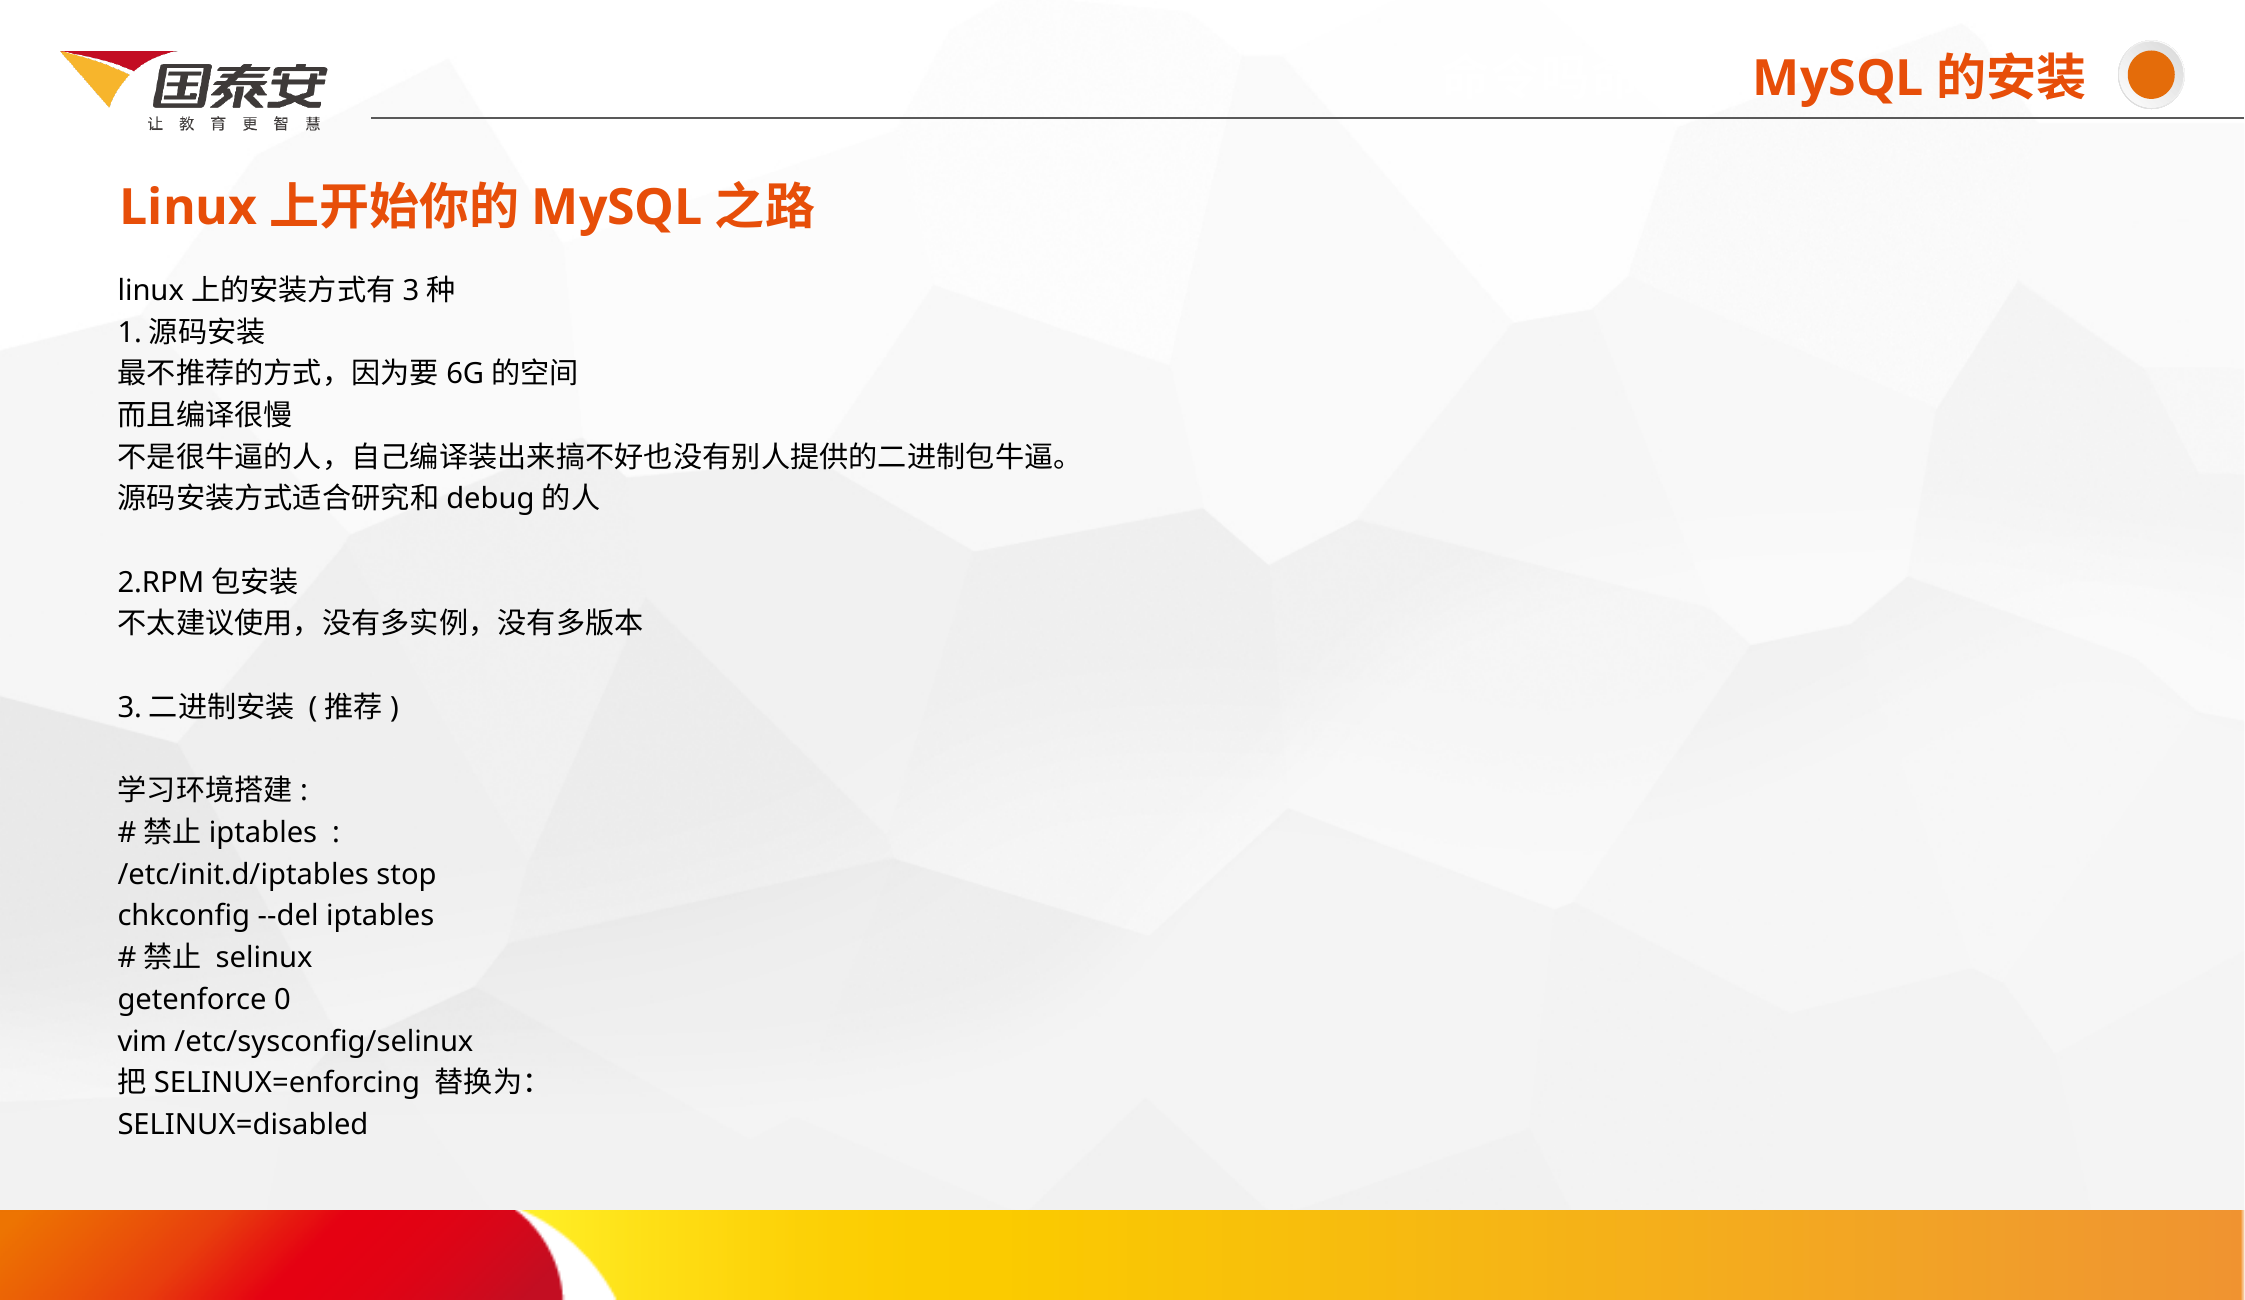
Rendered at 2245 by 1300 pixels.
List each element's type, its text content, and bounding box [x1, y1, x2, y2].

list Linux上开始你的MySQL之路 [105, 166, 2103, 233]
title linux上的安装方式有3种 1.源码安装 最不推荐的方式，因为要6G的空间 而且编译很慢 不是很牛逼的人，自己编译装出来搞不好也没有别人提供的二进制包牛逼。 源码安装方式适合研究和debug的人 2.RPM包安装 不太建议使用，没有多实例，没有多版本 3.二进制安装 (推荐) 学习环境搭建: #禁止iptables : /etc/init.d/iptables stop chkconfig --del iptables #禁止 selinux getenforce 0 vim /etc/sysconfig/selinux 把SELINUX=enforcing 替换为： SELINUX=disabled [102, 257, 2150, 427]
picture [0, 0, 2245, 1300]
list 命令吗命令命MySQL的安装 [1334, 37, 2101, 121]
